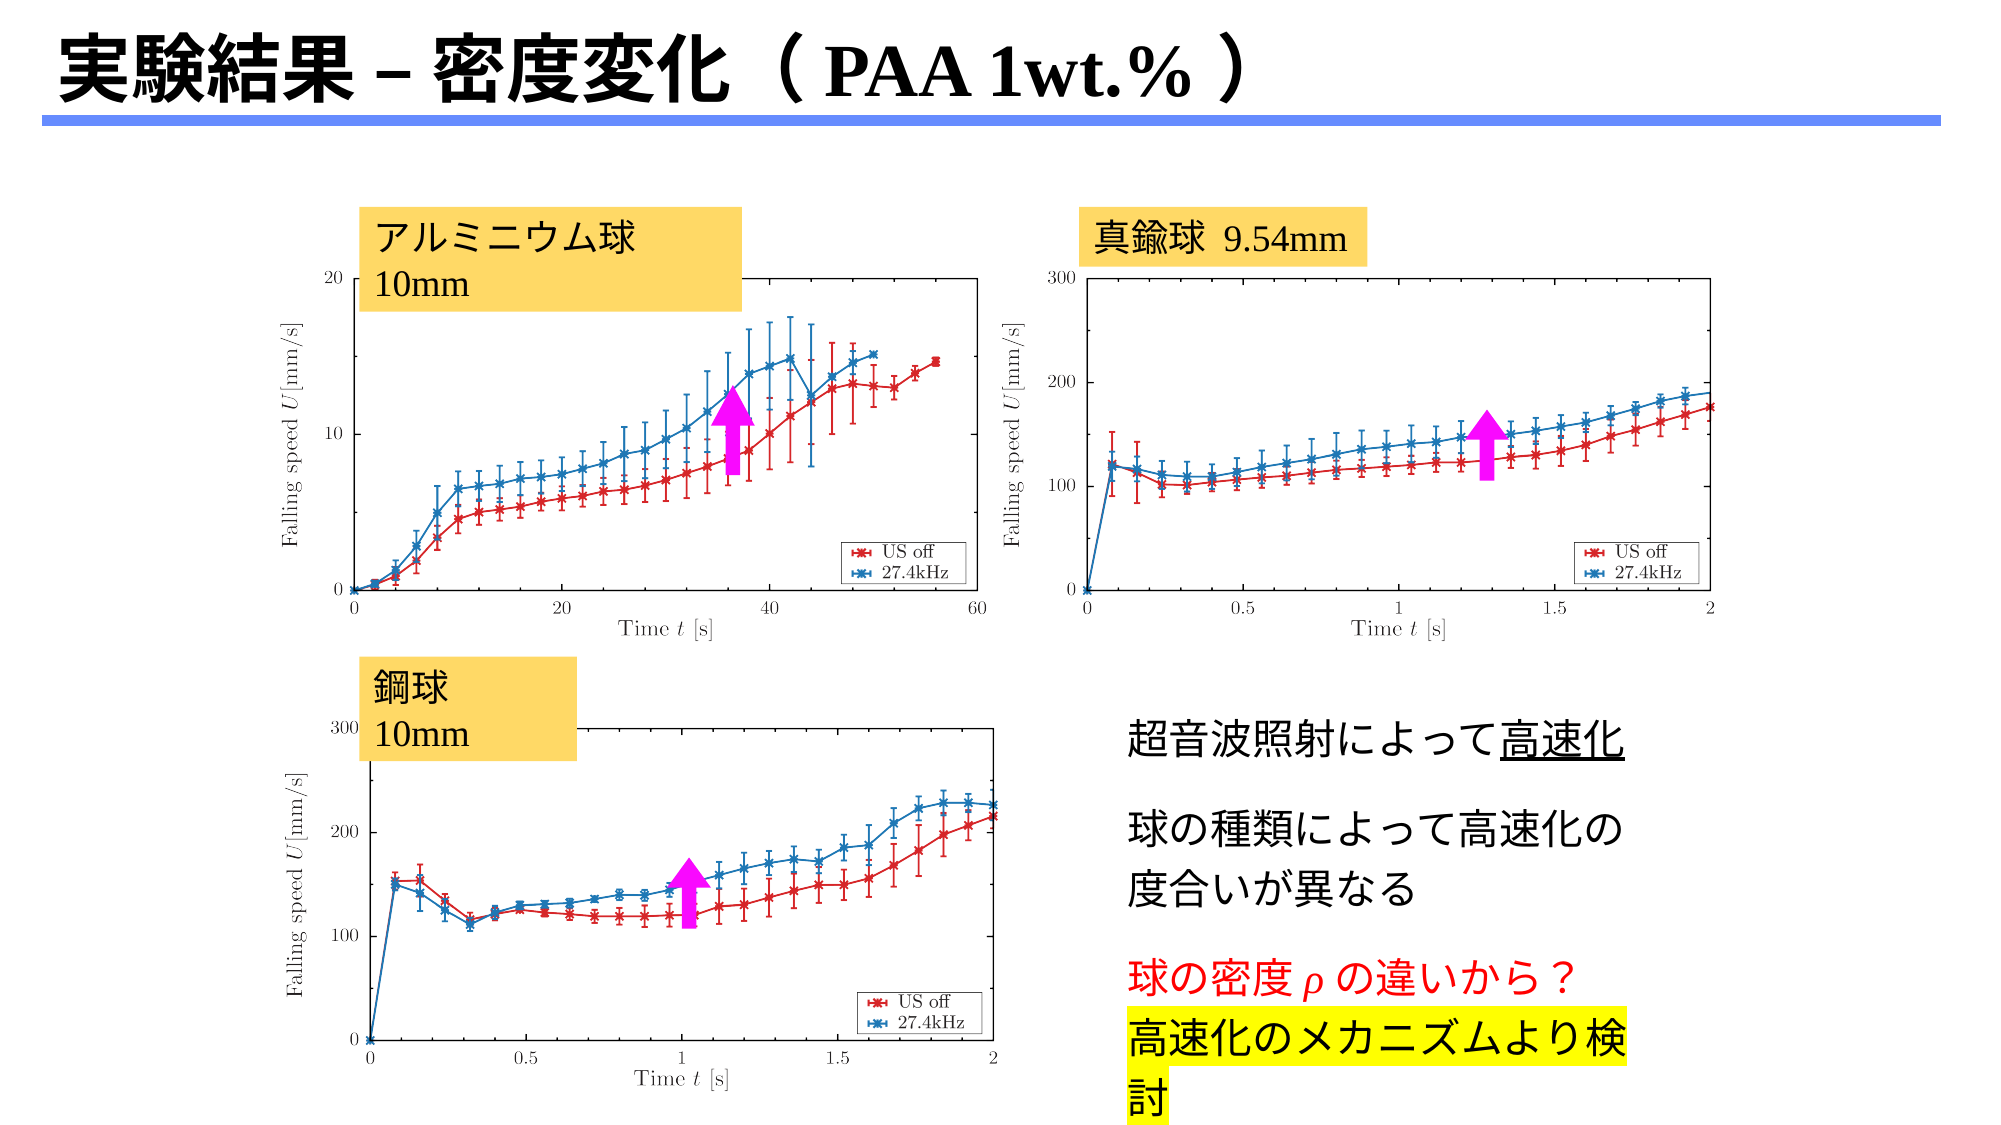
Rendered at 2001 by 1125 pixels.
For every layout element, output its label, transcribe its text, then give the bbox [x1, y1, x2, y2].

text_box 真鍮球 9.54mm [1079, 206, 1368, 267]
title 実験結果 – 密度変化（PAA 1wt.%） [41, 4, 1767, 141]
picture [265, 717, 1016, 1093]
text_box アルミニウム球 10mm [359, 206, 742, 267]
picture [249, 267, 1733, 643]
text_box 超音波照射によって高速化 球の種類によって高速化の 度合いが異なる 球の密度ρの違いから？ 高速化のメカニズムより検討 [1112, 695, 1665, 1125]
text_box 鋼球 10mm [359, 656, 577, 717]
